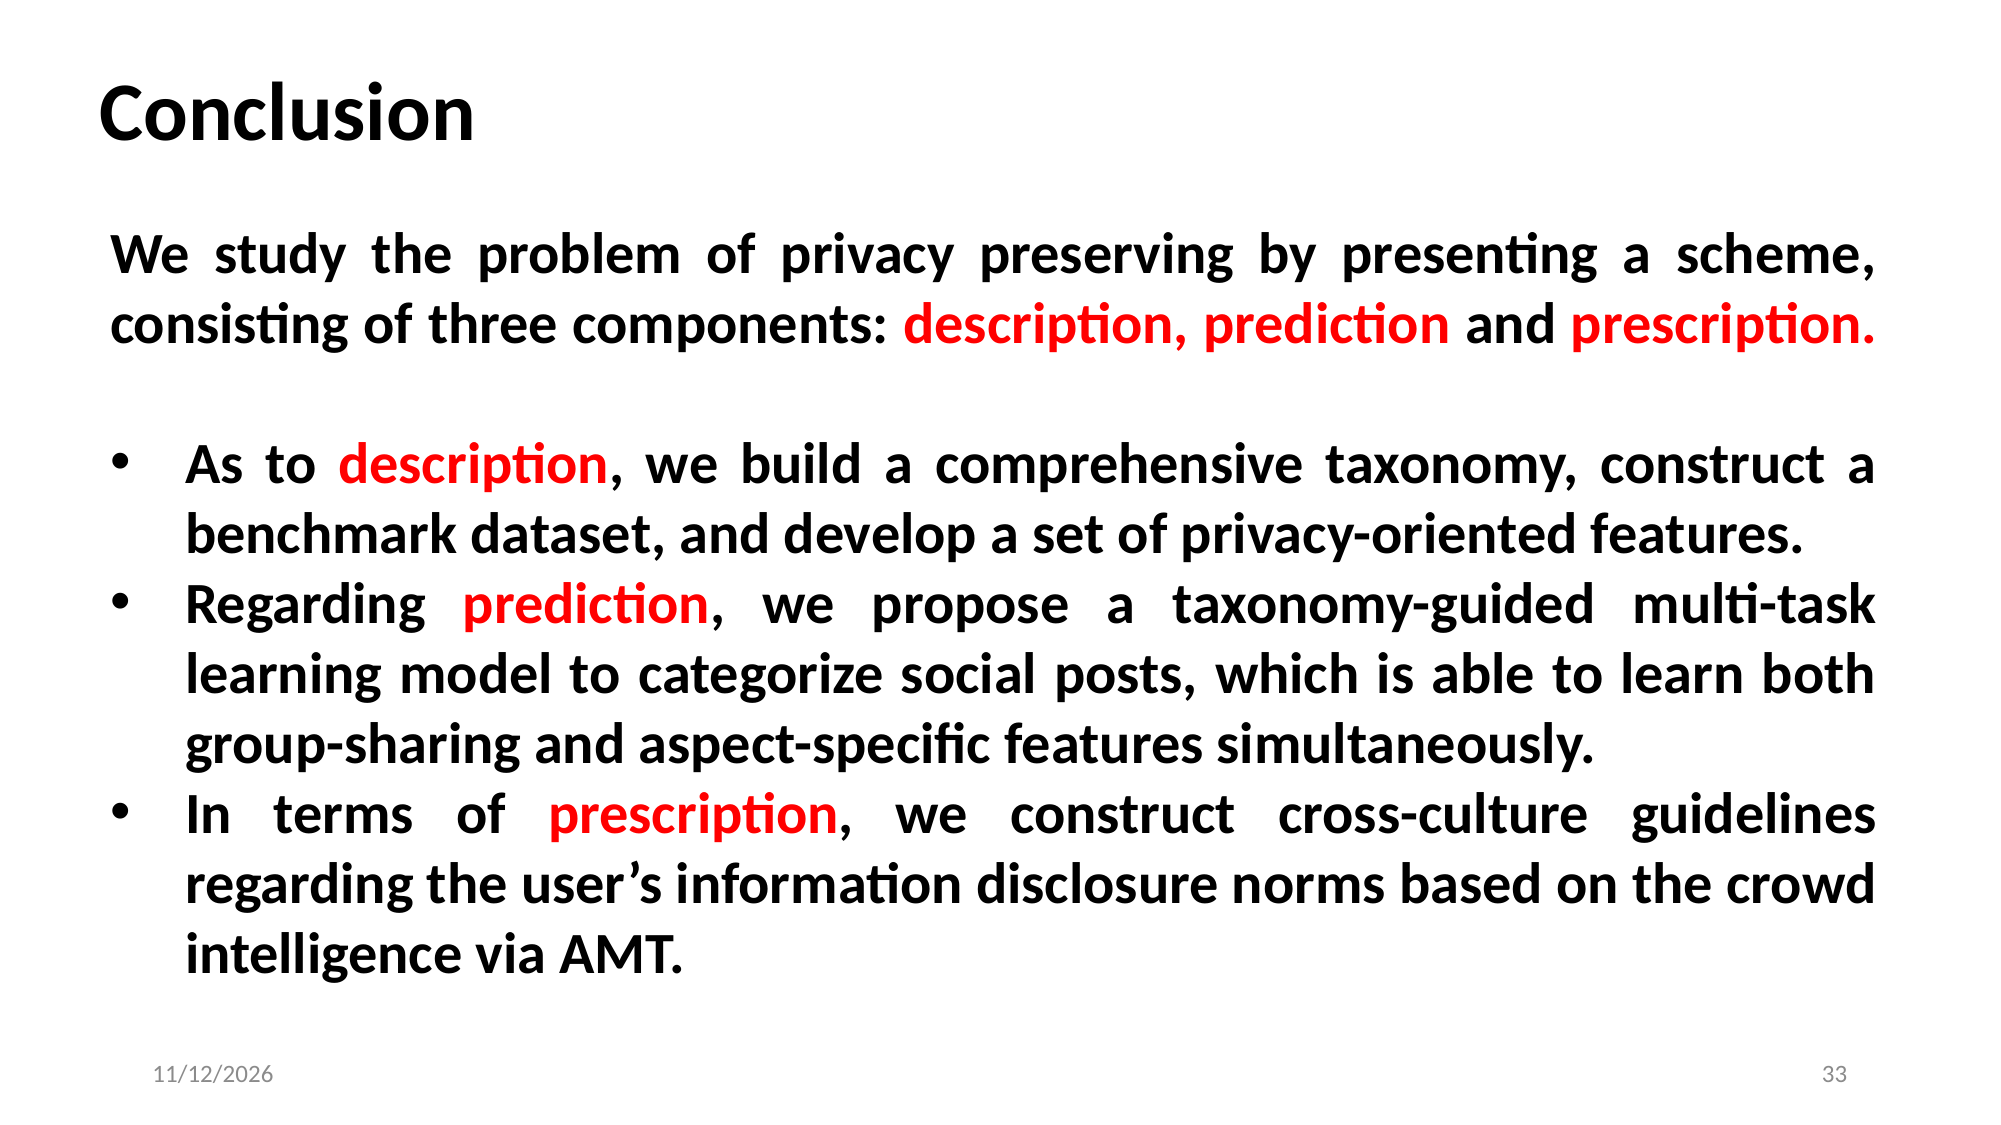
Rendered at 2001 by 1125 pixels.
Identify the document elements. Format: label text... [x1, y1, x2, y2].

text_box We study the problem of privacy preserving by presenting a scheme, consisting of three components: description, prediction and prescription. As to description, we build a comprehensive taxonomy, construct a benchmark dataset, and develop a set of privacy-oriented features. Regarding prediction, we propose a taxonomy-guided multi-task learning model to categorize social posts, which is able to learn both group-sharing and aspect-specific features simultaneously. In terms of prescription, we construct cross-culture guidelines regarding the user’s information disclosure norms based on the crowd intelligence via AMT. [95, 207, 1892, 993]
text_box Conclusion [77, 49, 1659, 165]
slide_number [137, 1042, 588, 1103]
slide_number 33 [1412, 1042, 1863, 1103]
